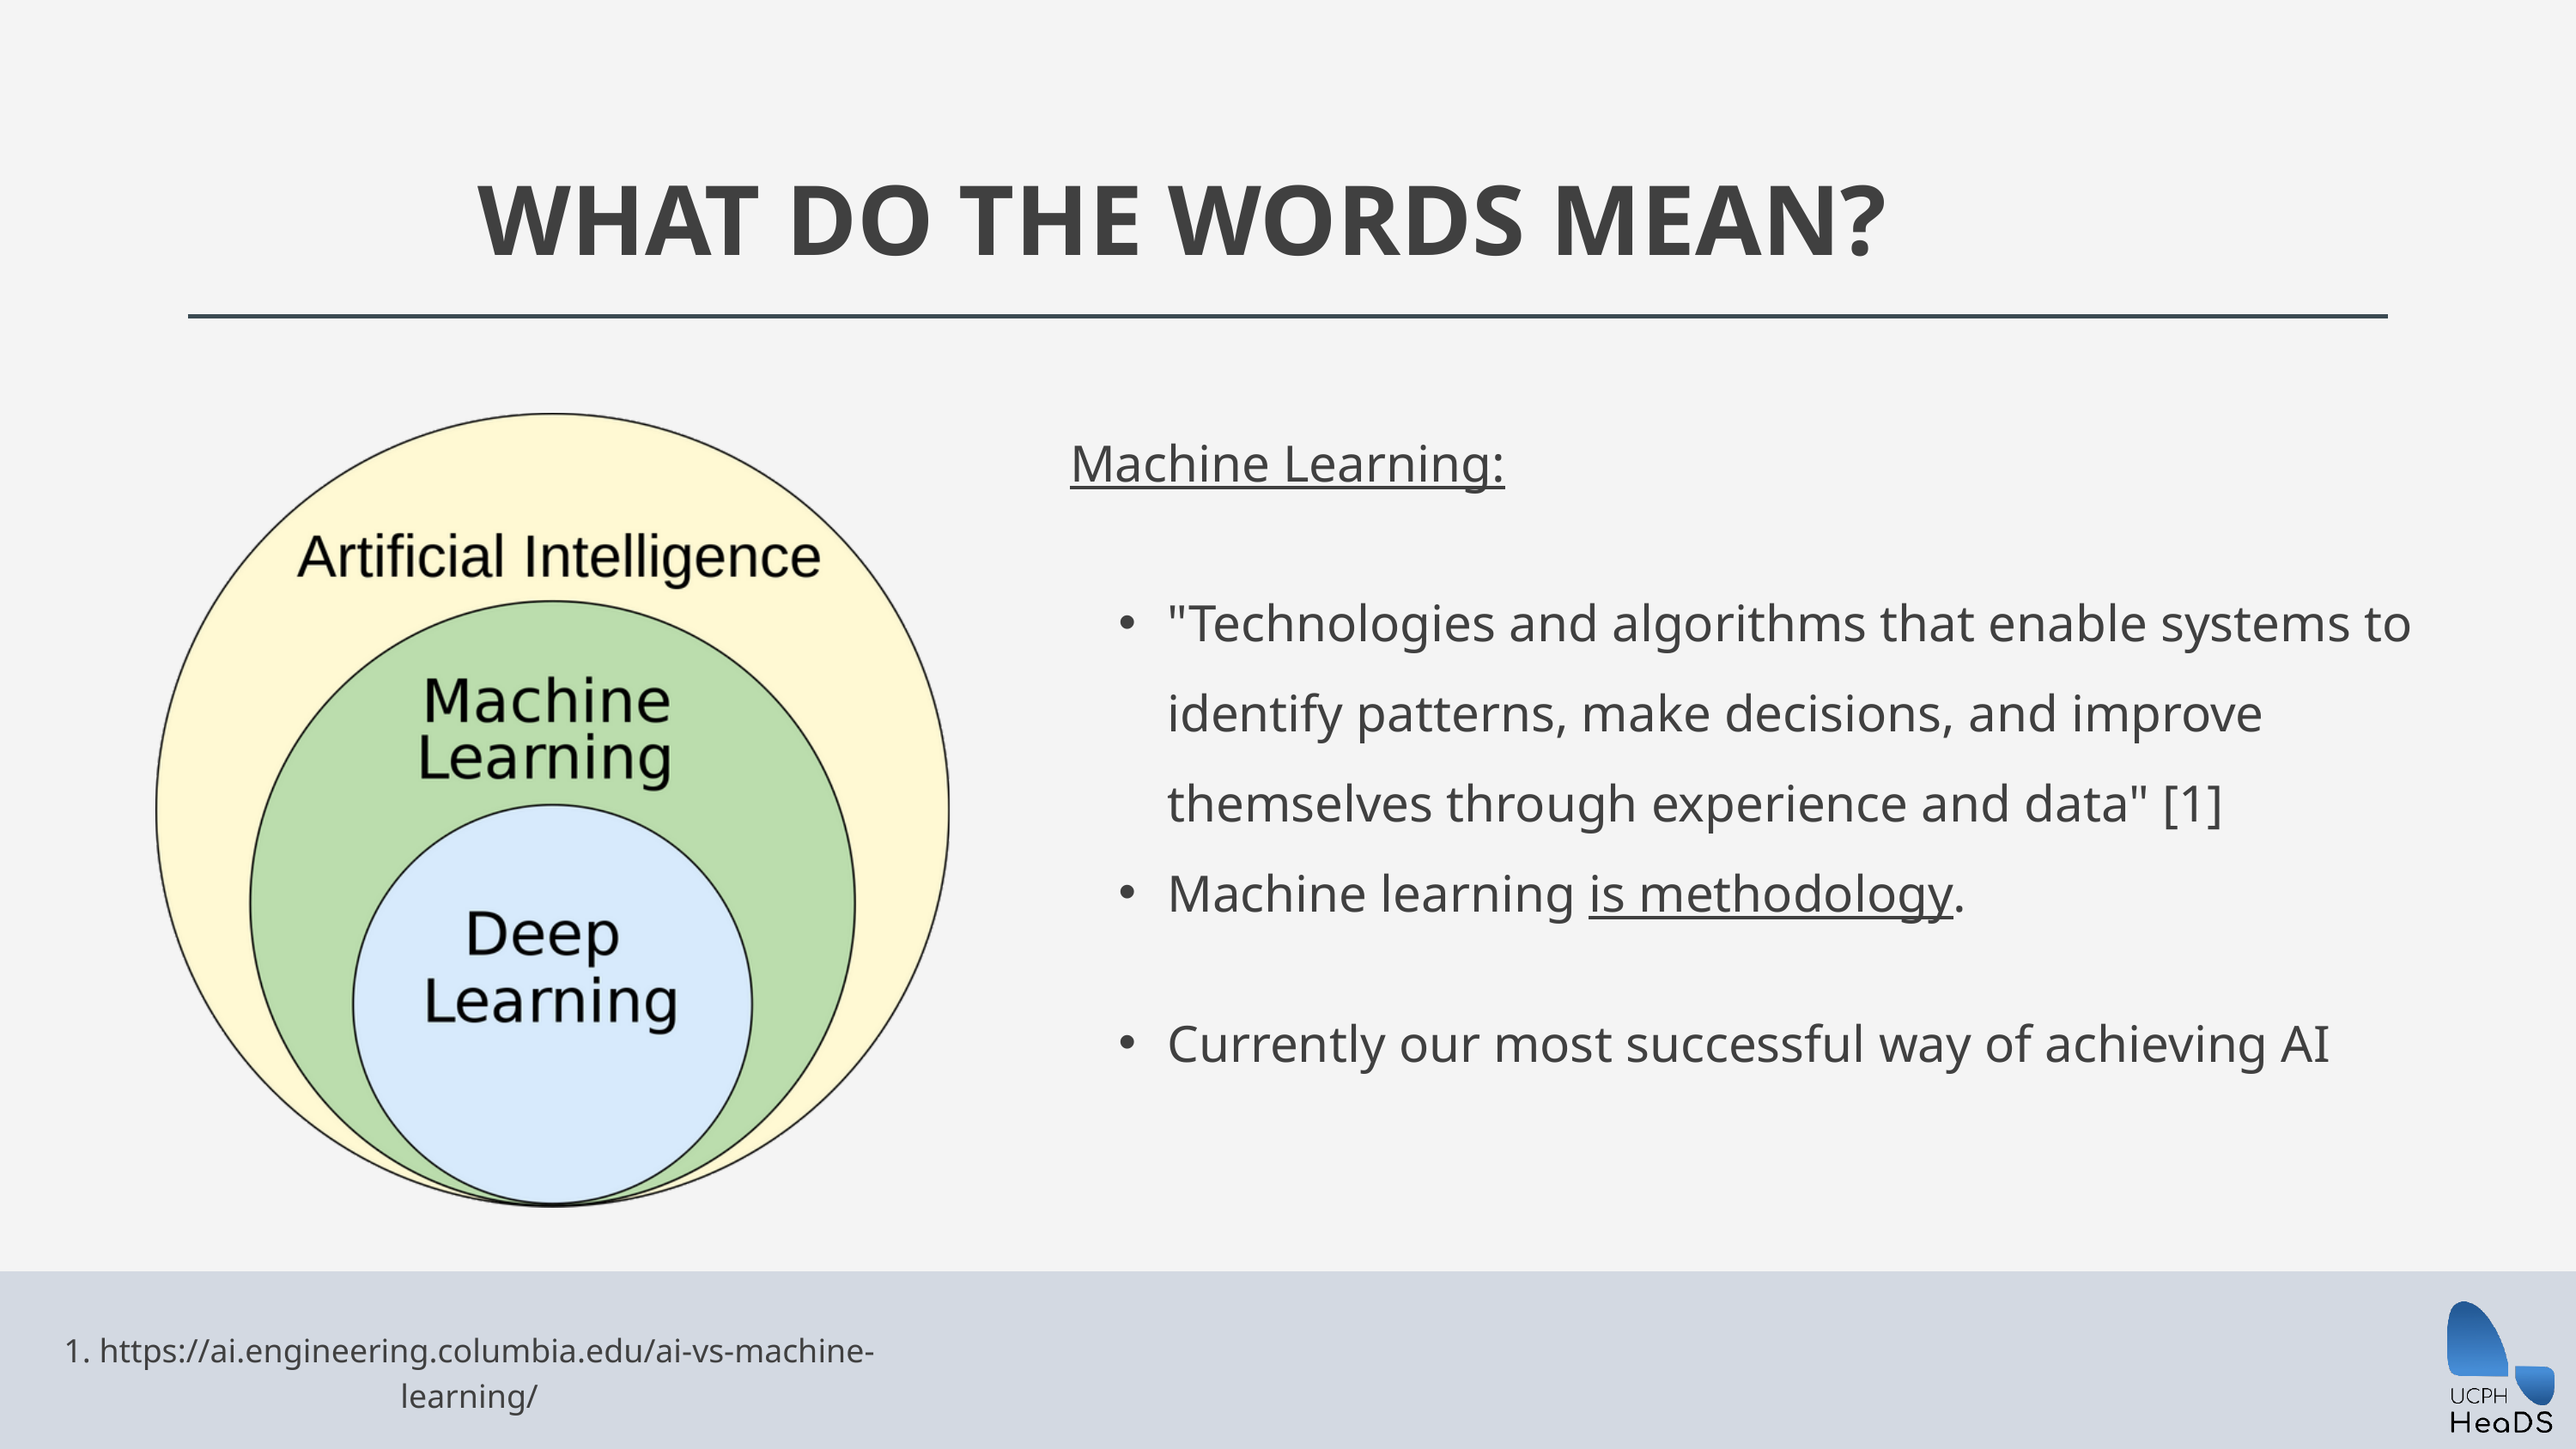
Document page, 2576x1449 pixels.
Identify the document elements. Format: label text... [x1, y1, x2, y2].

text_box 1. https://ai.engineering.columbia.edu/ai-vs-machine-learning/ [25, 1324, 914, 1415]
text_box WHAT DO THE WORDS MEAN? [477, 135, 2099, 275]
picture [2446, 1301, 2555, 1433]
text_box Machine Learning: "Technologies and algorithms that enable systems to identify patterns, make decisions, and improve themselves through experience and data" [1] Machine learning is methodology. Currently our most successful way of achieving AI [1070, 421, 2424, 1143]
text_box [0, 1271, 2576, 1449]
text_box [155, 413, 951, 1208]
